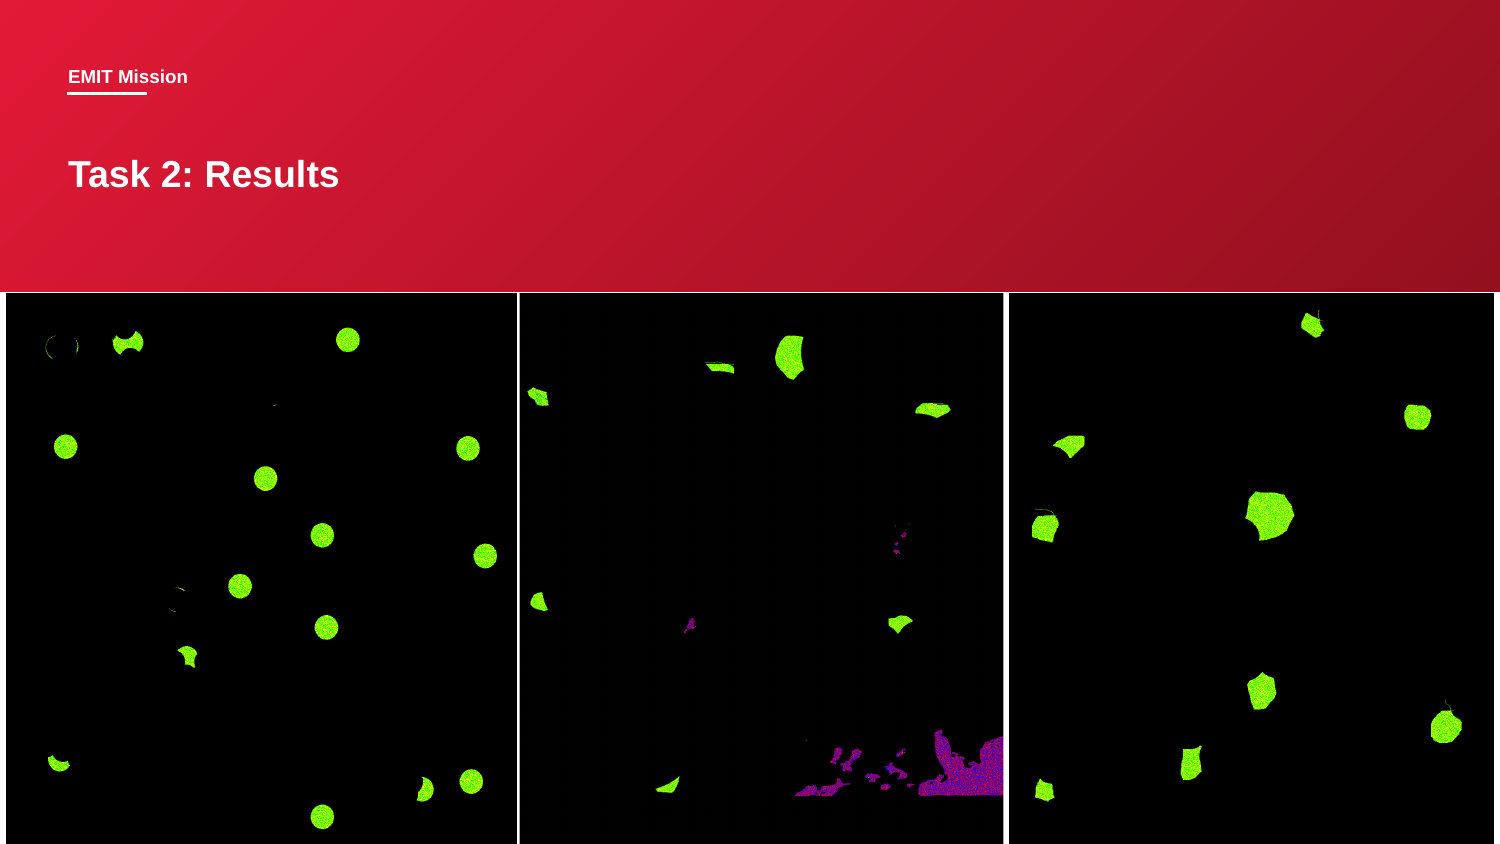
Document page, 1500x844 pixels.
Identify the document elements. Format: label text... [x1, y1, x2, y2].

list Task 2: Results [68, 135, 1432, 269]
picture [6, 293, 517, 844]
list EMIT Mission [68, 44, 1432, 86]
picture [519, 293, 1004, 844]
picture [1009, 293, 1494, 844]
